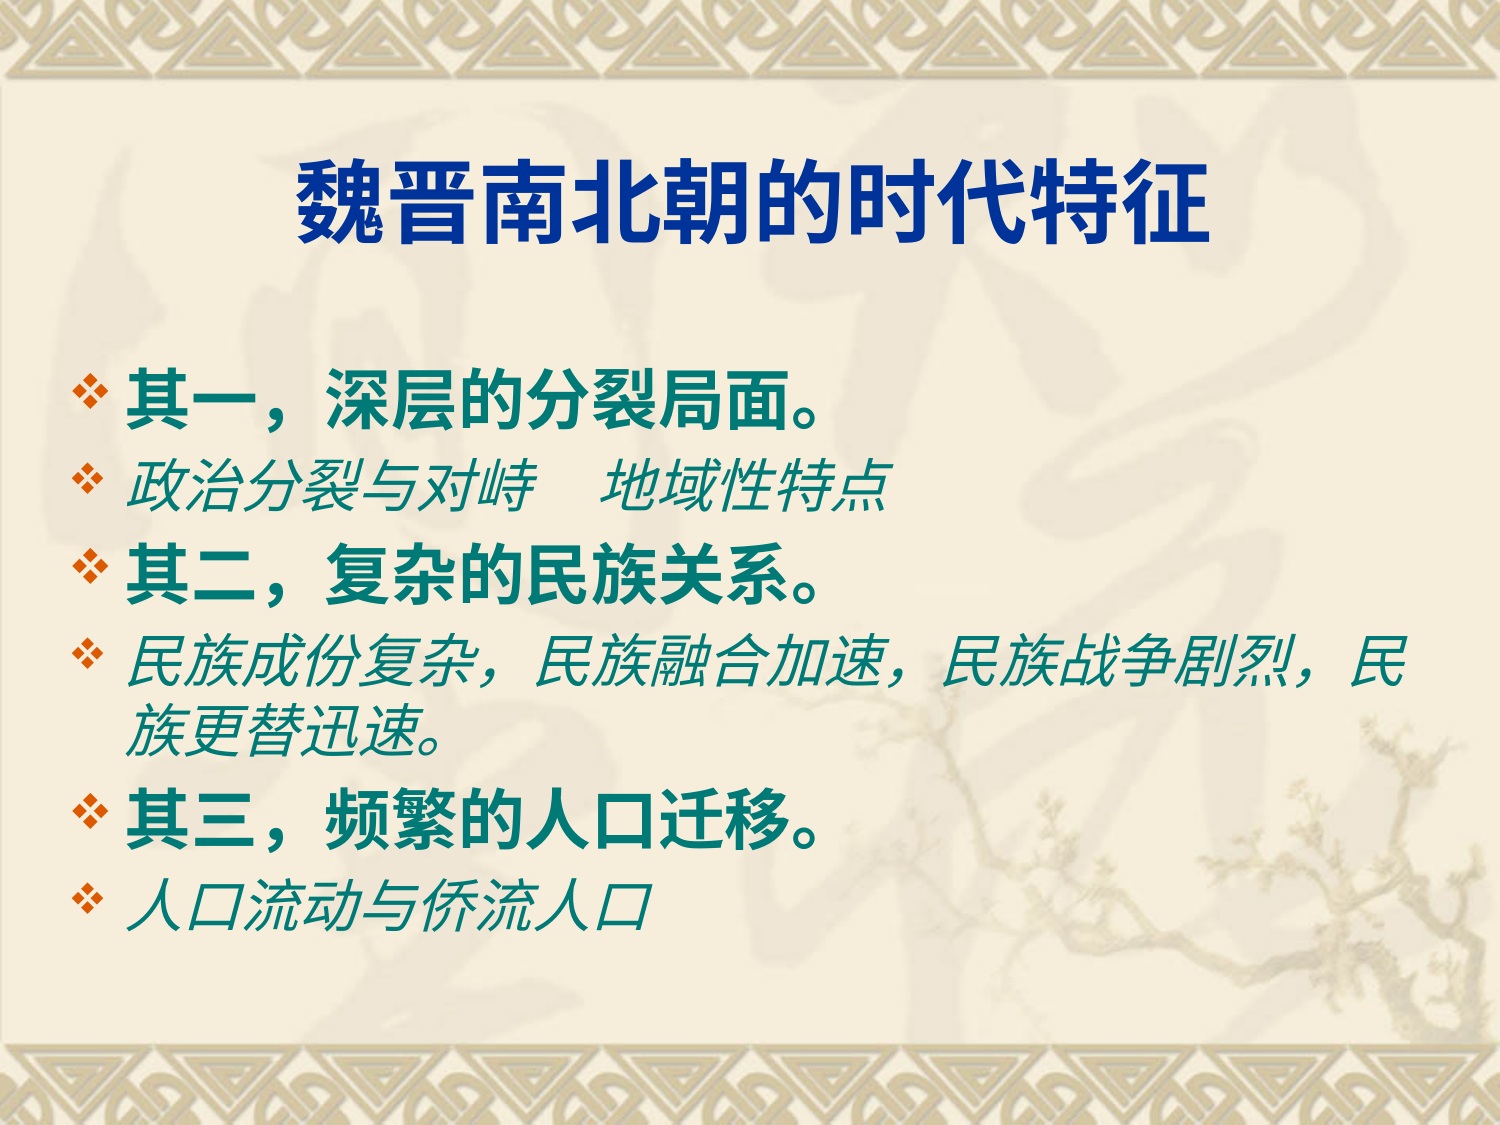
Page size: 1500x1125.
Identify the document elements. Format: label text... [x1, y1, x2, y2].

title 魏晋南北朝的时代特征 [53, 137, 1455, 263]
picture [0, 0, 1500, 1125]
list 其一，深层的分裂局面。 政治分裂与对峙 地域性特点 其二，复杂的民族关系。 民族成份复杂，民族融合加速，民族战争剧烈，民族更替迅速。 其三，频繁的人口迁移。 人口流动与侨流人口 [53, 350, 1455, 1047]
